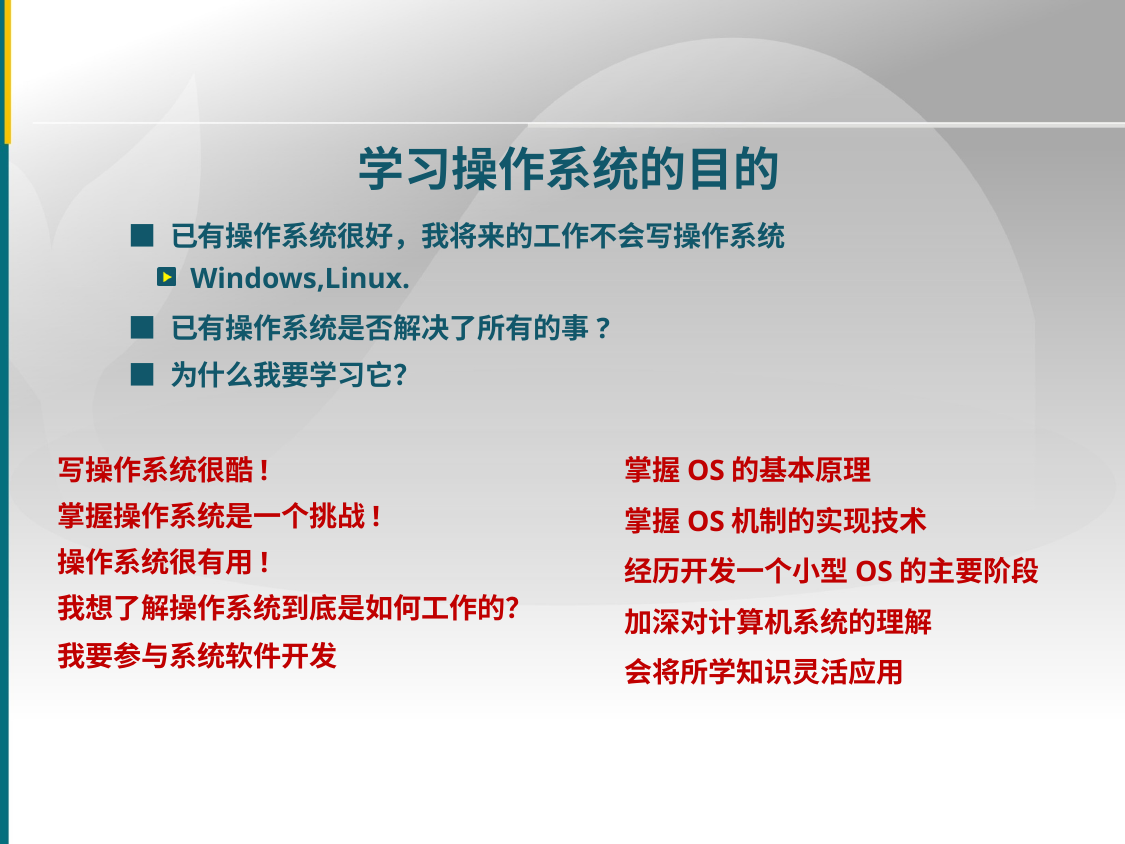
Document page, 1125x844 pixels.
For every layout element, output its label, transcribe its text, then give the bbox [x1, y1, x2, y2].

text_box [114, 210, 1125, 400]
picture [0, 0, 1125, 844]
text_box 掌握OS的基本原理 掌握OS机制的实现技术 经历开发一个小型OS的主要阶段 加深对计算机系统的理解 会将所学知识灵活应用 [609, 428, 1101, 696]
text_box 学习操作系统的目的 [342, 131, 1081, 203]
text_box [42, 445, 551, 682]
